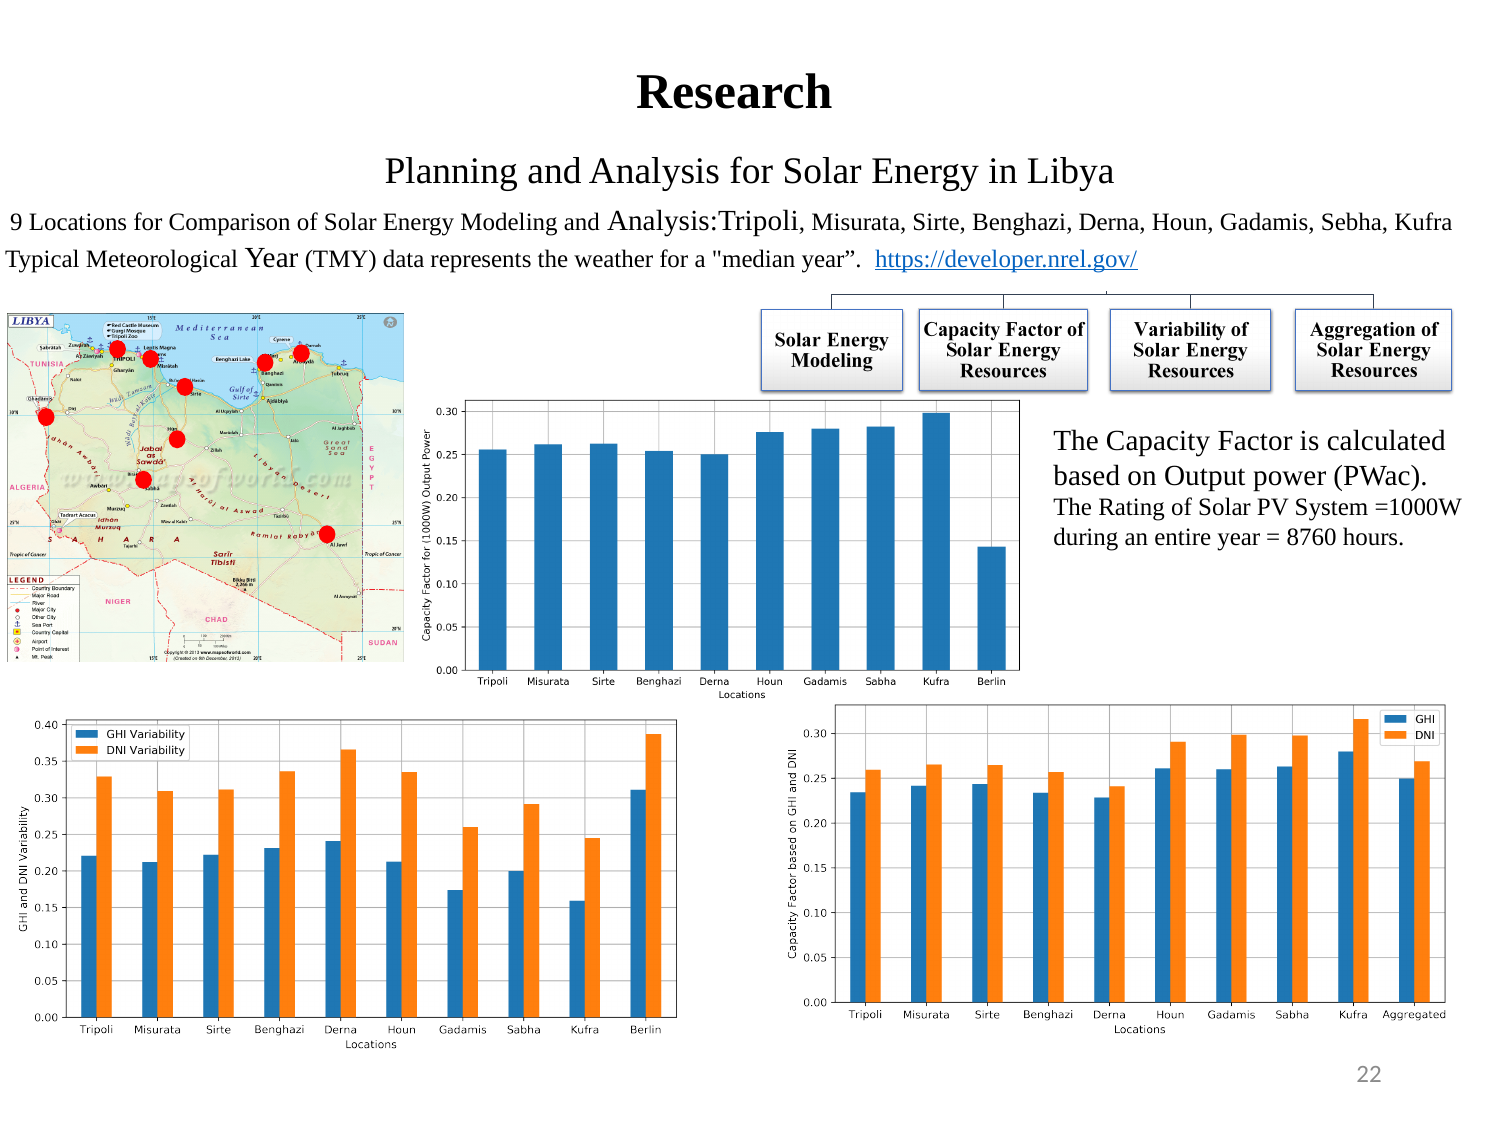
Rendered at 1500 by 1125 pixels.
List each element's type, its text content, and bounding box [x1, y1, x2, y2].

text_box Planning and Analysis for Solar Energy in Libya [127, 138, 1373, 193]
text_box 9 Locations for Comparison of Solar Energy Modeling and Analysis:Tripoli, Misurata, Sirte, Benghazi, Derna, Houn, Gadamis, Sebha, Kufra [0, 193, 1484, 230]
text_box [7, 313, 404, 662]
text_box Typical Meteorological Year (TMY) data represents the weather for a "median year”. https://developer.nrel.gov/ [0, 230, 1500, 281]
slide_number 22 [1059, 1043, 1397, 1103]
text_box The Capacity Factor is calculated based on Output power (PWac). The Rating of Solar PV System =1000W during an entire year = 8760 hours. [1038, 413, 1500, 558]
picture [11, 711, 685, 1059]
picture [415, 291, 1485, 1043]
text_box Research [177, 51, 1291, 127]
